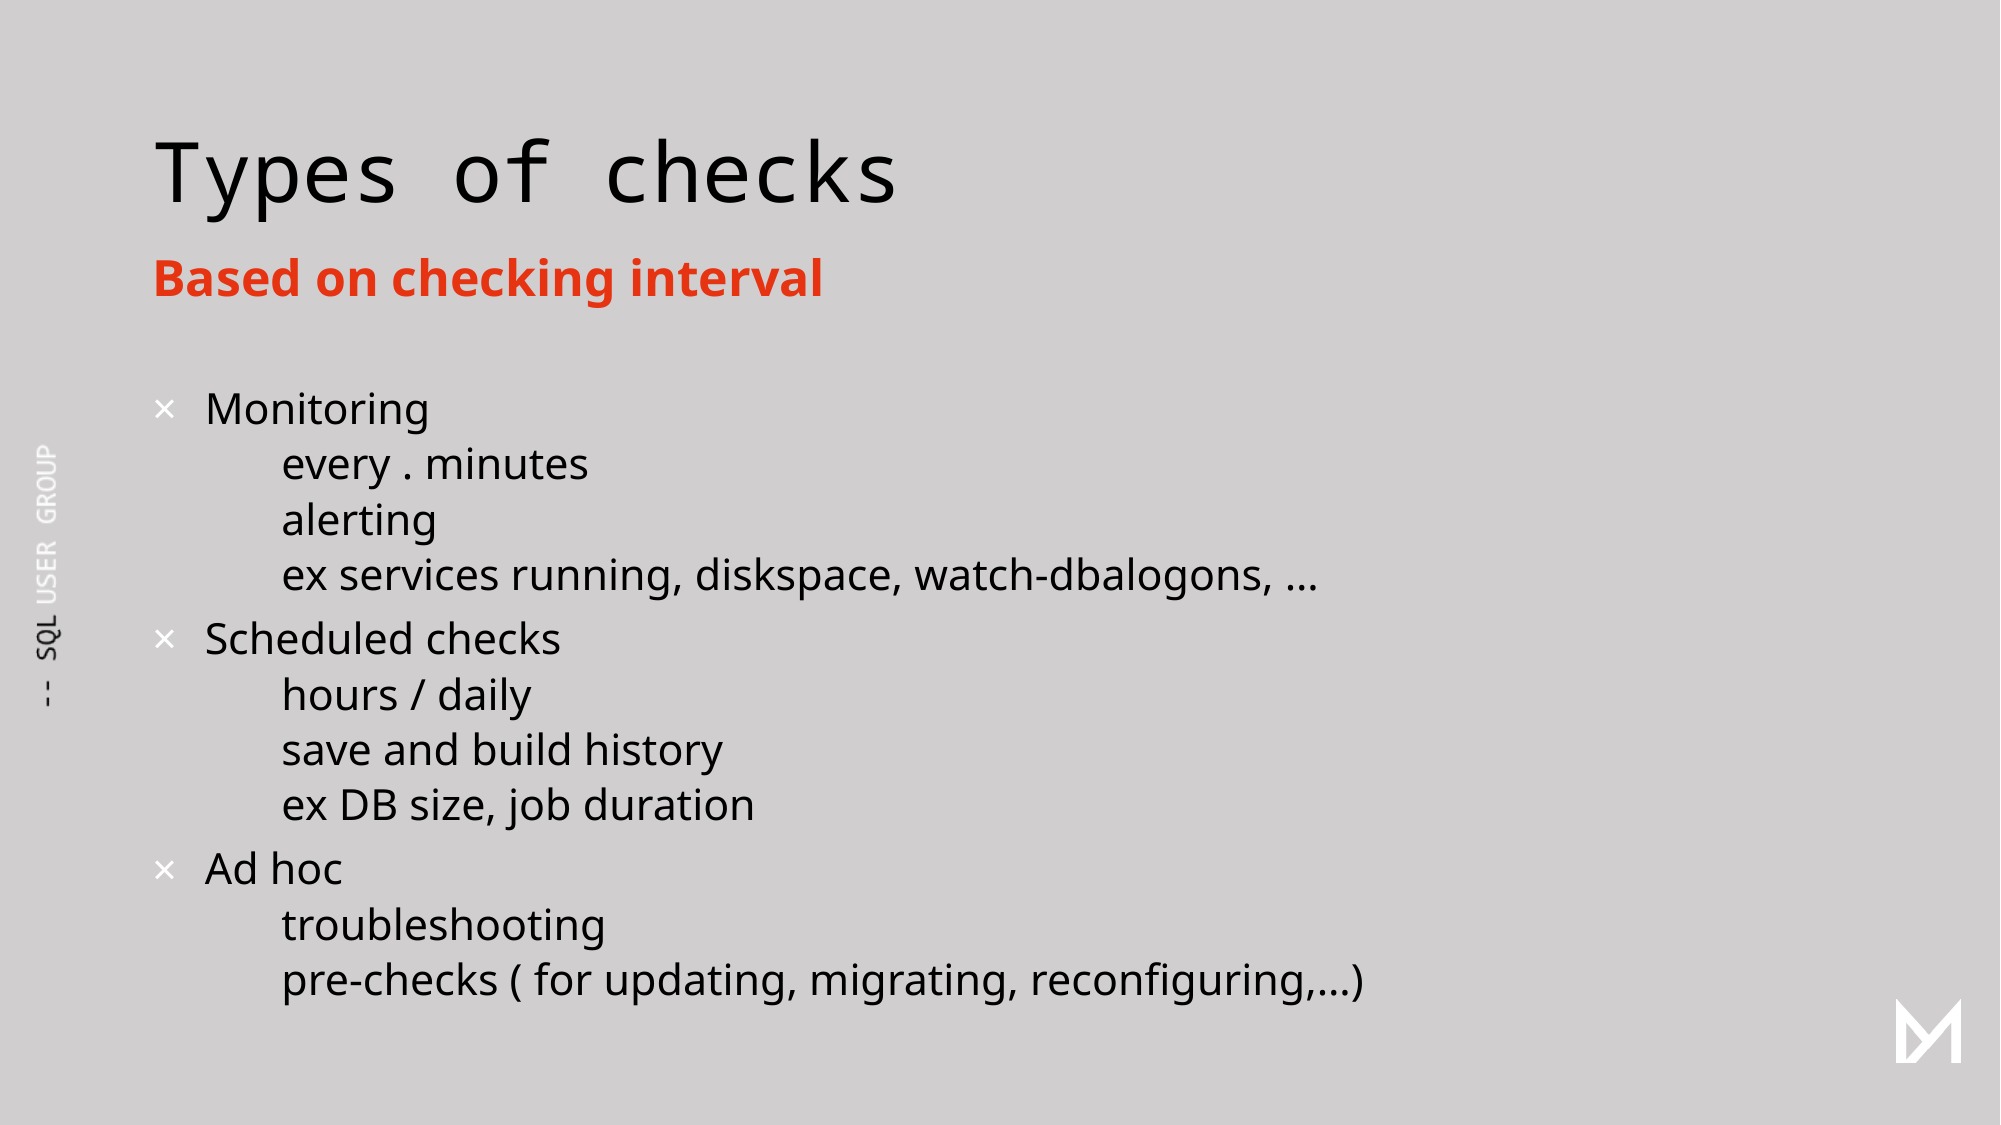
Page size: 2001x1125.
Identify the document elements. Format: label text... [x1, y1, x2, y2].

title Types of checks [137, 59, 1863, 229]
picture [1896, 999, 1961, 1063]
picture [18, 423, 83, 732]
list Monitoring every . minutes alerting ex services running, diskspace, watch-dbalogons, … Scheduled checks hours / daily save and build history ex DB size, job duration Ad hoc troubleshooting pre-checks ( for updating, migrating, reconfiguring,…) [137, 380, 1863, 1014]
list Based on checking interval [137, 245, 1863, 364]
